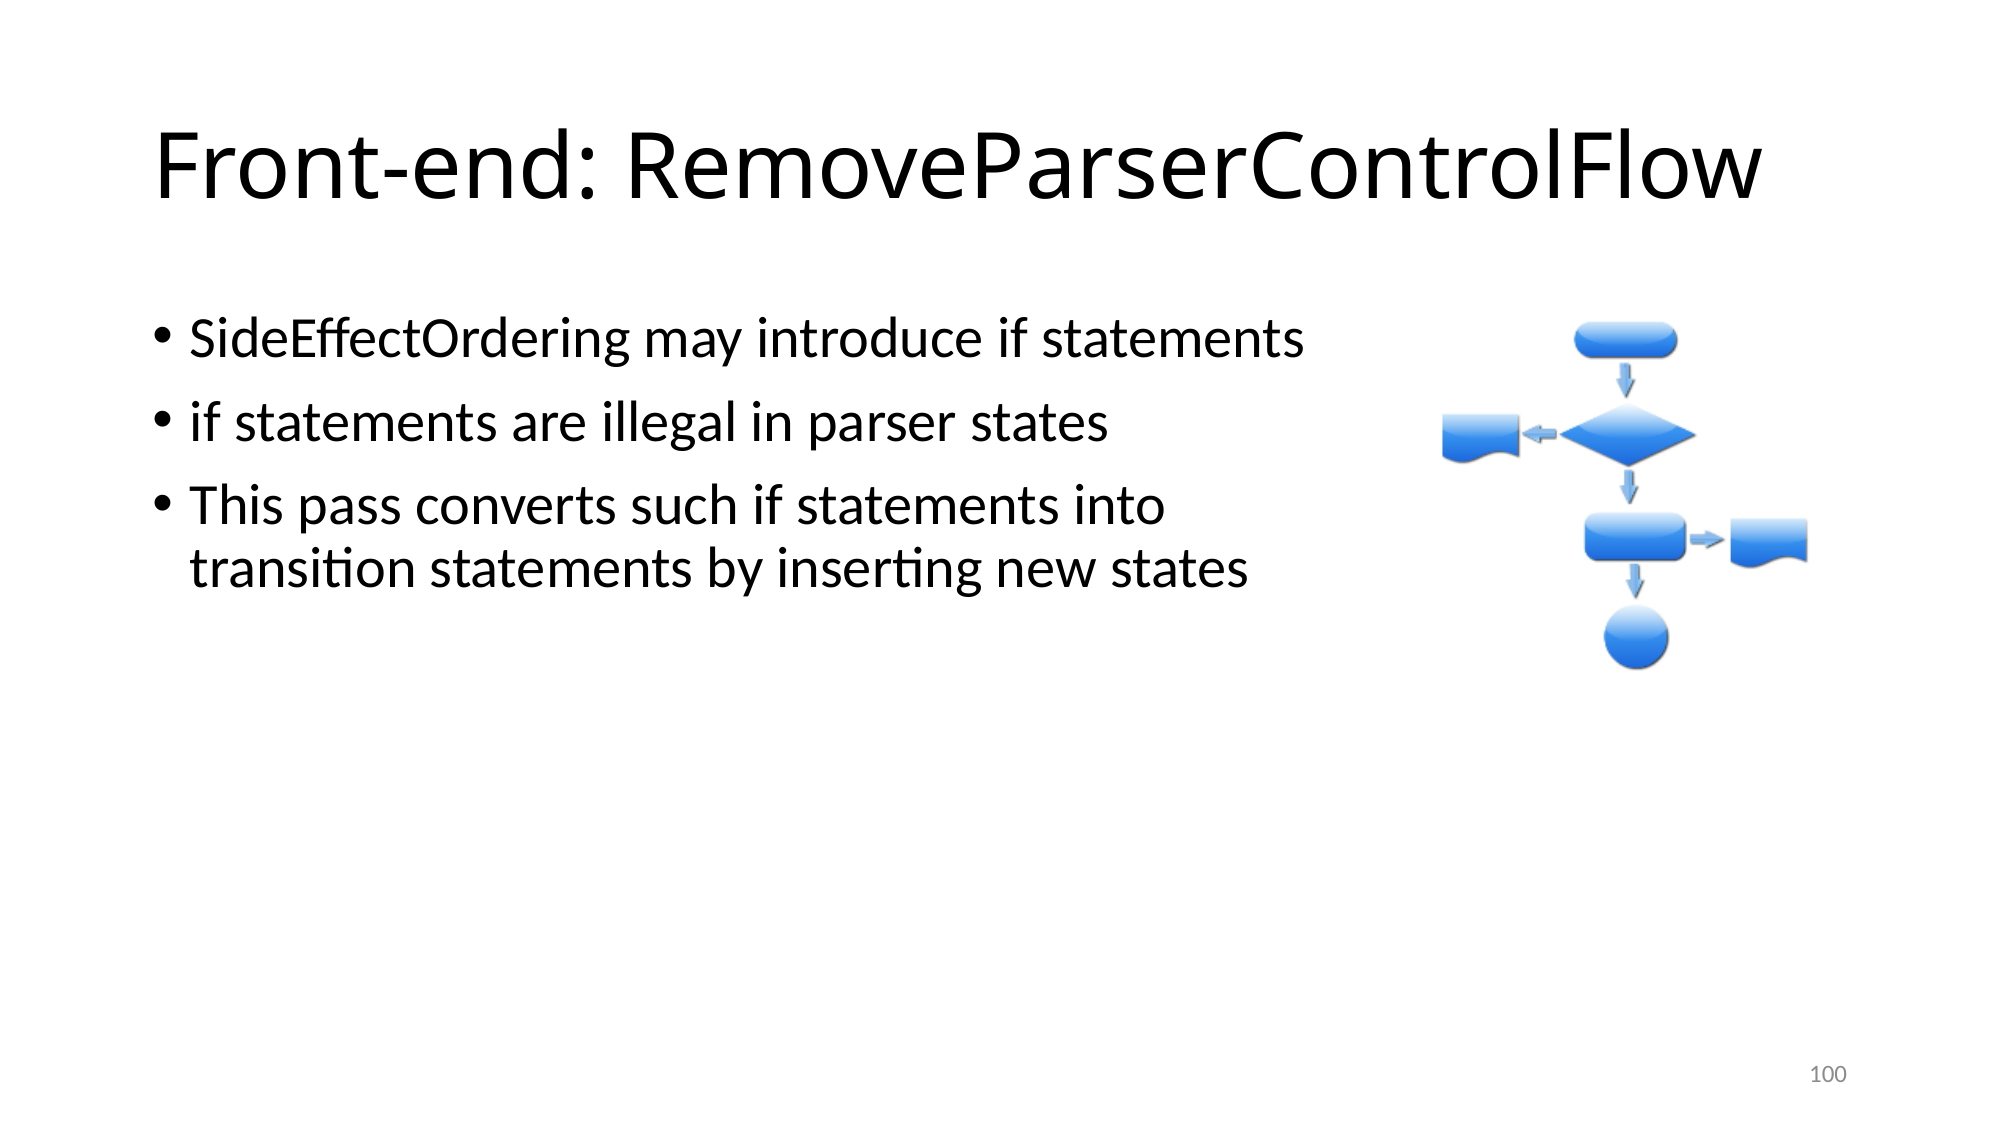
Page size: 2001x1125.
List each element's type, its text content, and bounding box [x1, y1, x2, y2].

list SideEffectOrdering may introduce if statements if statements are illegal in parser states This pass converts such if statements into transition statements by inserting new states [137, 299, 1863, 1014]
picture [1438, 308, 1814, 685]
slide_number 100 [1412, 1042, 1863, 1103]
title Front-end: RemoveParserControlFlow [137, 59, 1863, 278]
